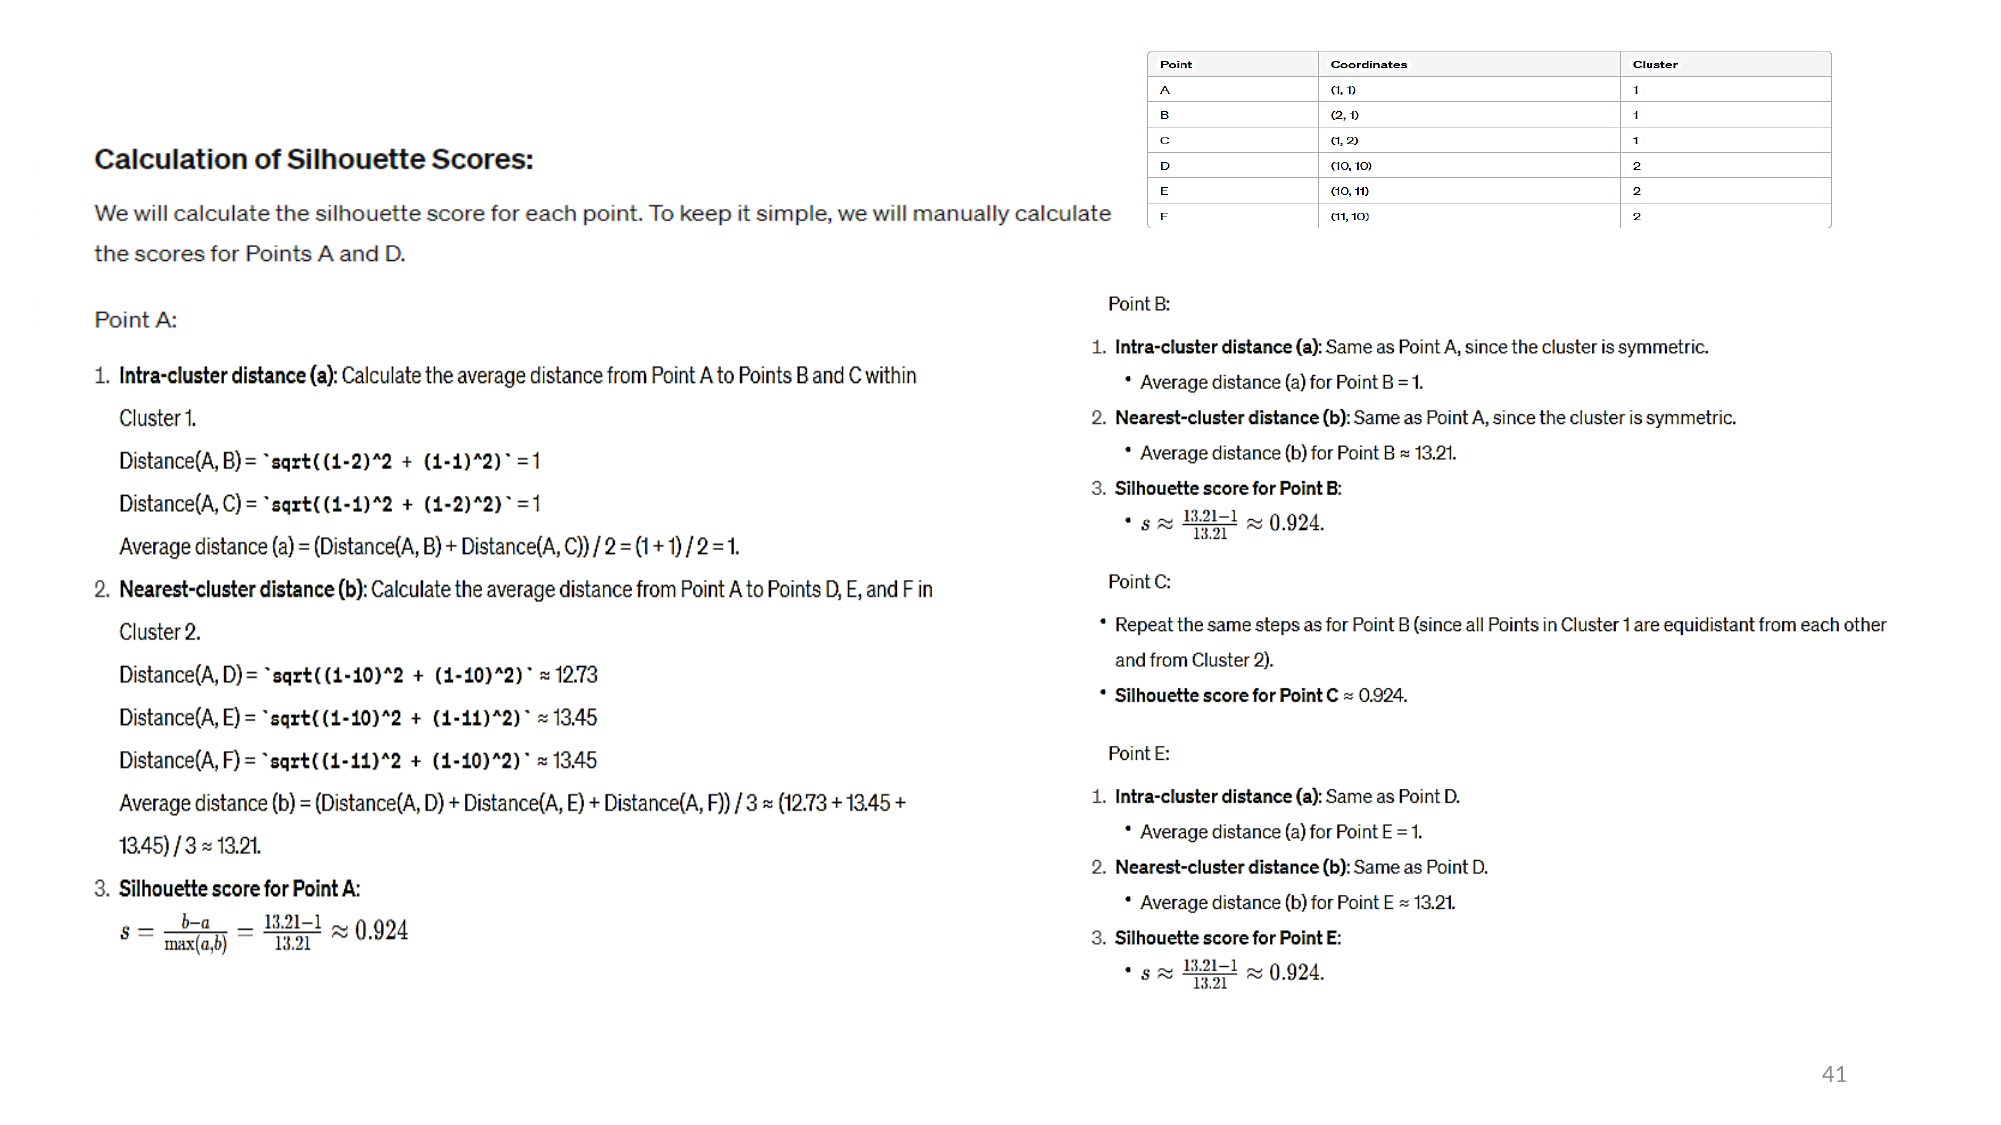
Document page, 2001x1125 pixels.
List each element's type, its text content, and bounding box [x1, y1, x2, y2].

slide_number 41 [1412, 1042, 1863, 1103]
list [1137, 42, 1838, 228]
picture [0, 139, 1988, 1014]
